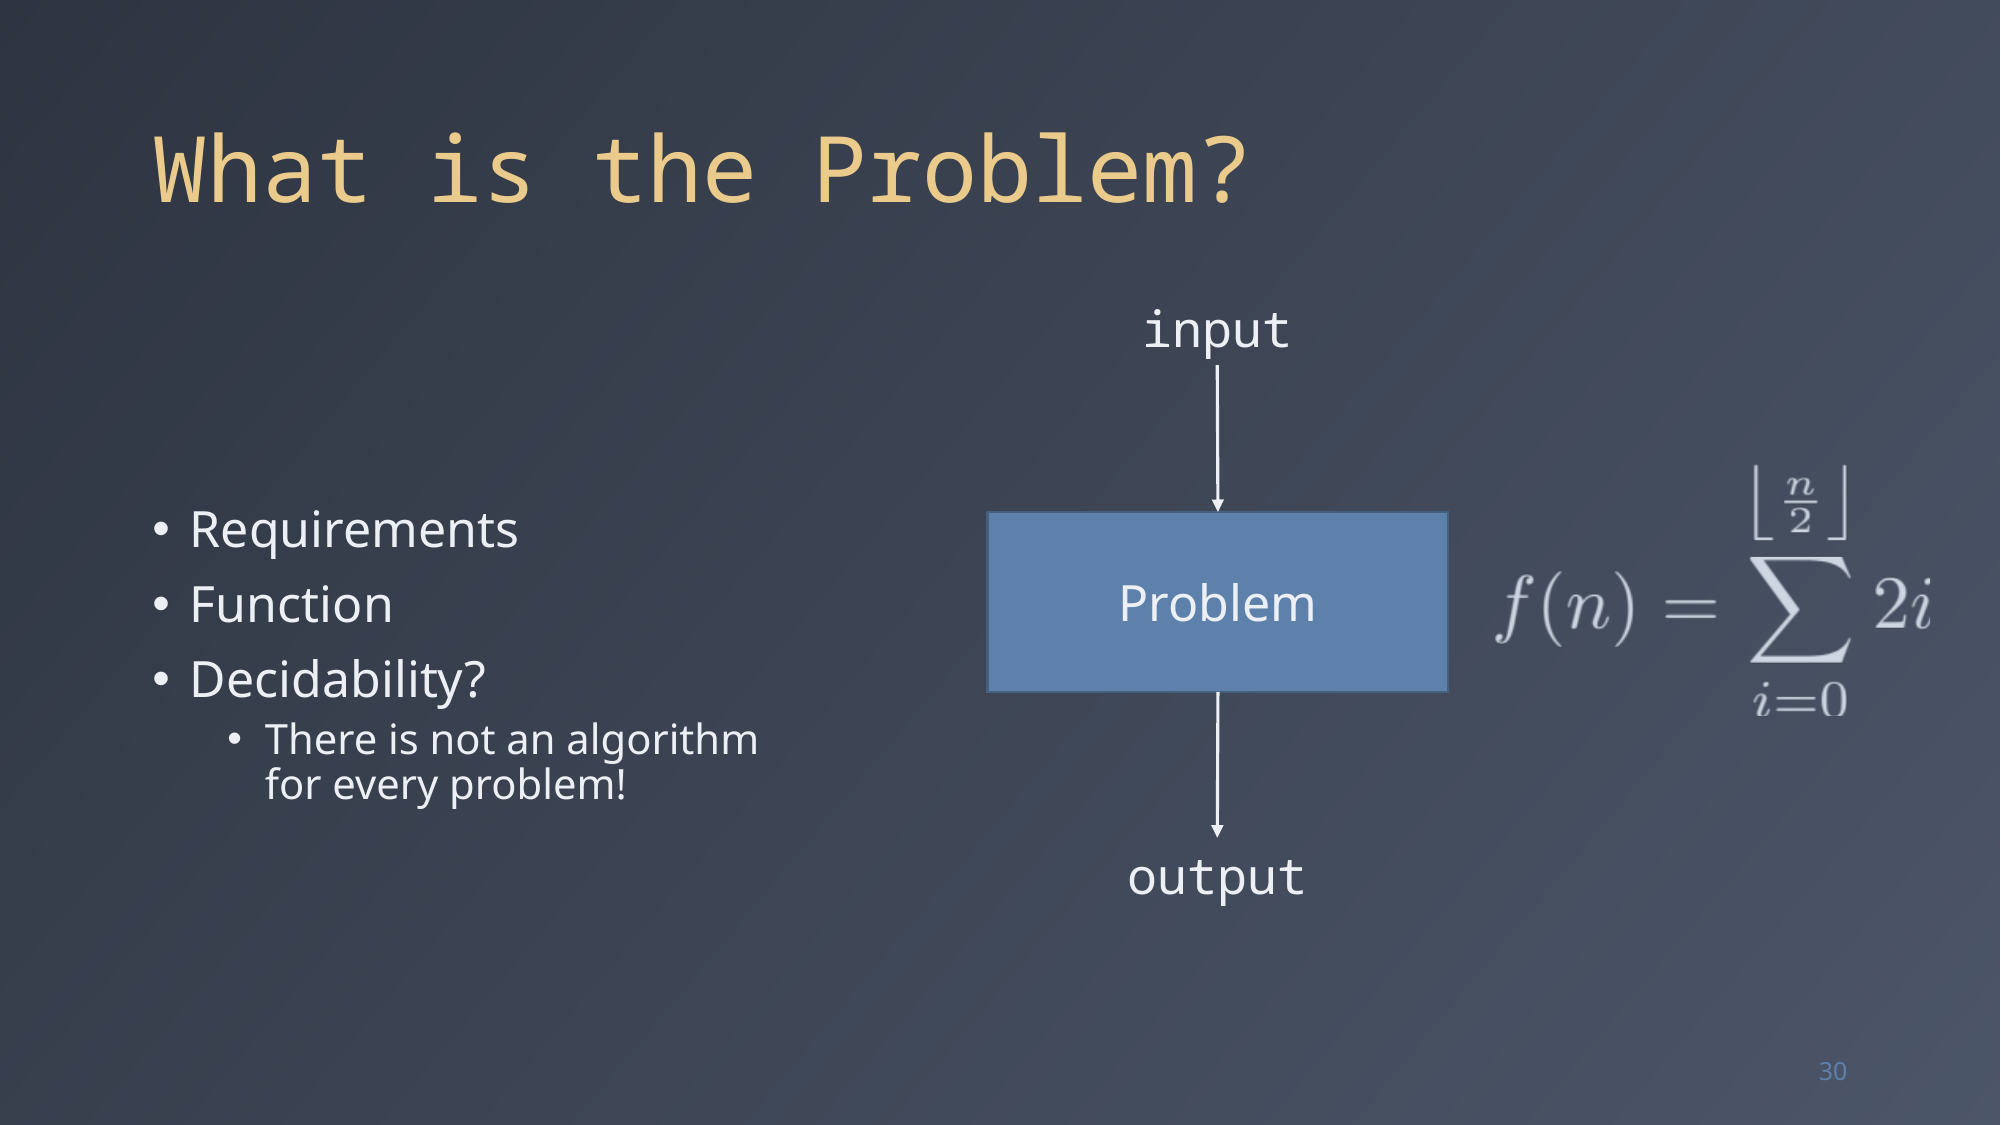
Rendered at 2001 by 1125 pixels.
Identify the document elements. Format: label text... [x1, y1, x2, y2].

text_box Problem [986, 511, 1449, 693]
picture [1494, 463, 1931, 716]
text_box input [1127, 290, 1307, 366]
list Requirements Function Decidability? There is not an algorithm for every problem! [137, 299, 821, 1014]
title What is the Problem? [137, 26, 1863, 230]
text_box output [1112, 837, 1323, 913]
slide_number 30 [1738, 1042, 1863, 1103]
